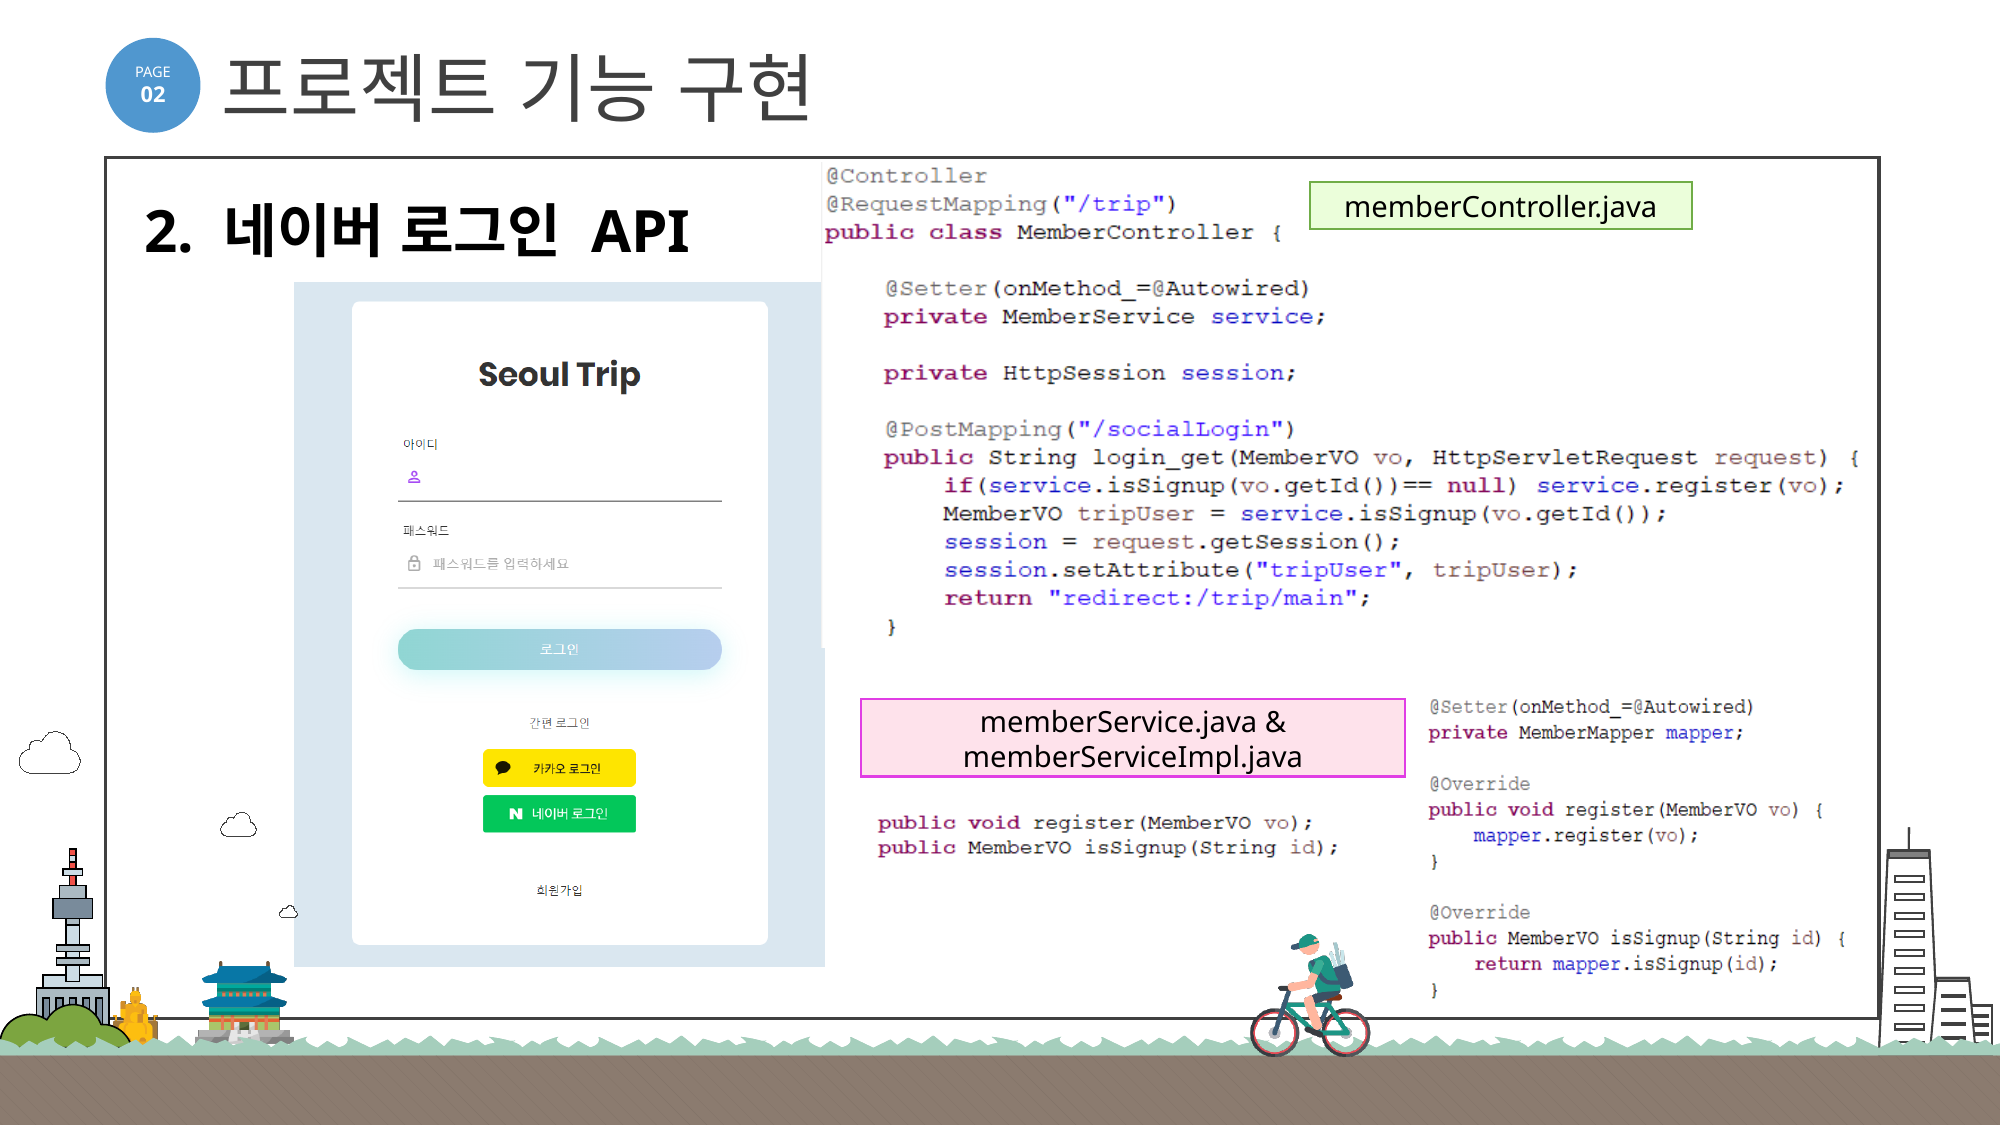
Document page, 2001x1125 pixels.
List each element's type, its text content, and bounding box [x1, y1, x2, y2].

picture [871, 808, 1346, 865]
picture [1420, 690, 1852, 1012]
text_box memberService.java & memberServiceImpl.java [860, 698, 1406, 731]
text_box [104, 156, 1880, 731]
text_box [0, 731, 2000, 1125]
picture [1248, 934, 1371, 1058]
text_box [105, 33, 1220, 140]
picture [294, 162, 1871, 731]
text_box 2. 네이버 로그인 API [129, 186, 706, 272]
